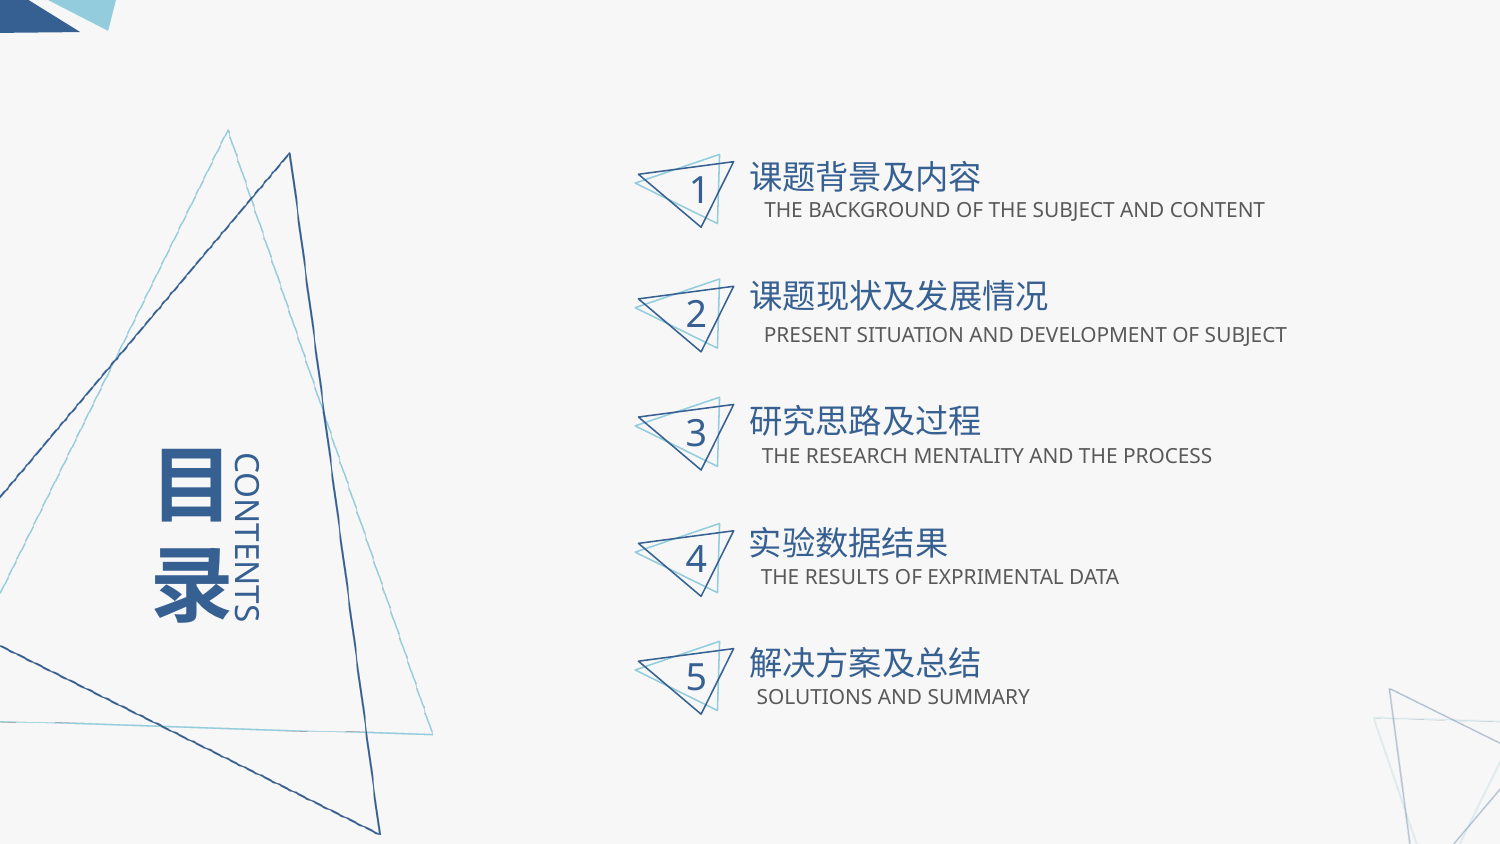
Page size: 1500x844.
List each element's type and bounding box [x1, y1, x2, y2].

text_box [634, 638, 734, 715]
picture [1372, 688, 1500, 844]
text_box [634, 151, 734, 228]
text_box [732, 267, 1319, 355]
text_box [732, 148, 1297, 231]
text_box [0, 0, 117, 34]
text_box [634, 394, 734, 471]
text_box [634, 520, 734, 597]
text_box [132, 424, 277, 644]
picture [0, 128, 433, 835]
text_box [634, 275, 734, 353]
text_box [732, 514, 1148, 597]
text_box [732, 392, 1242, 477]
text_box [732, 634, 1055, 717]
